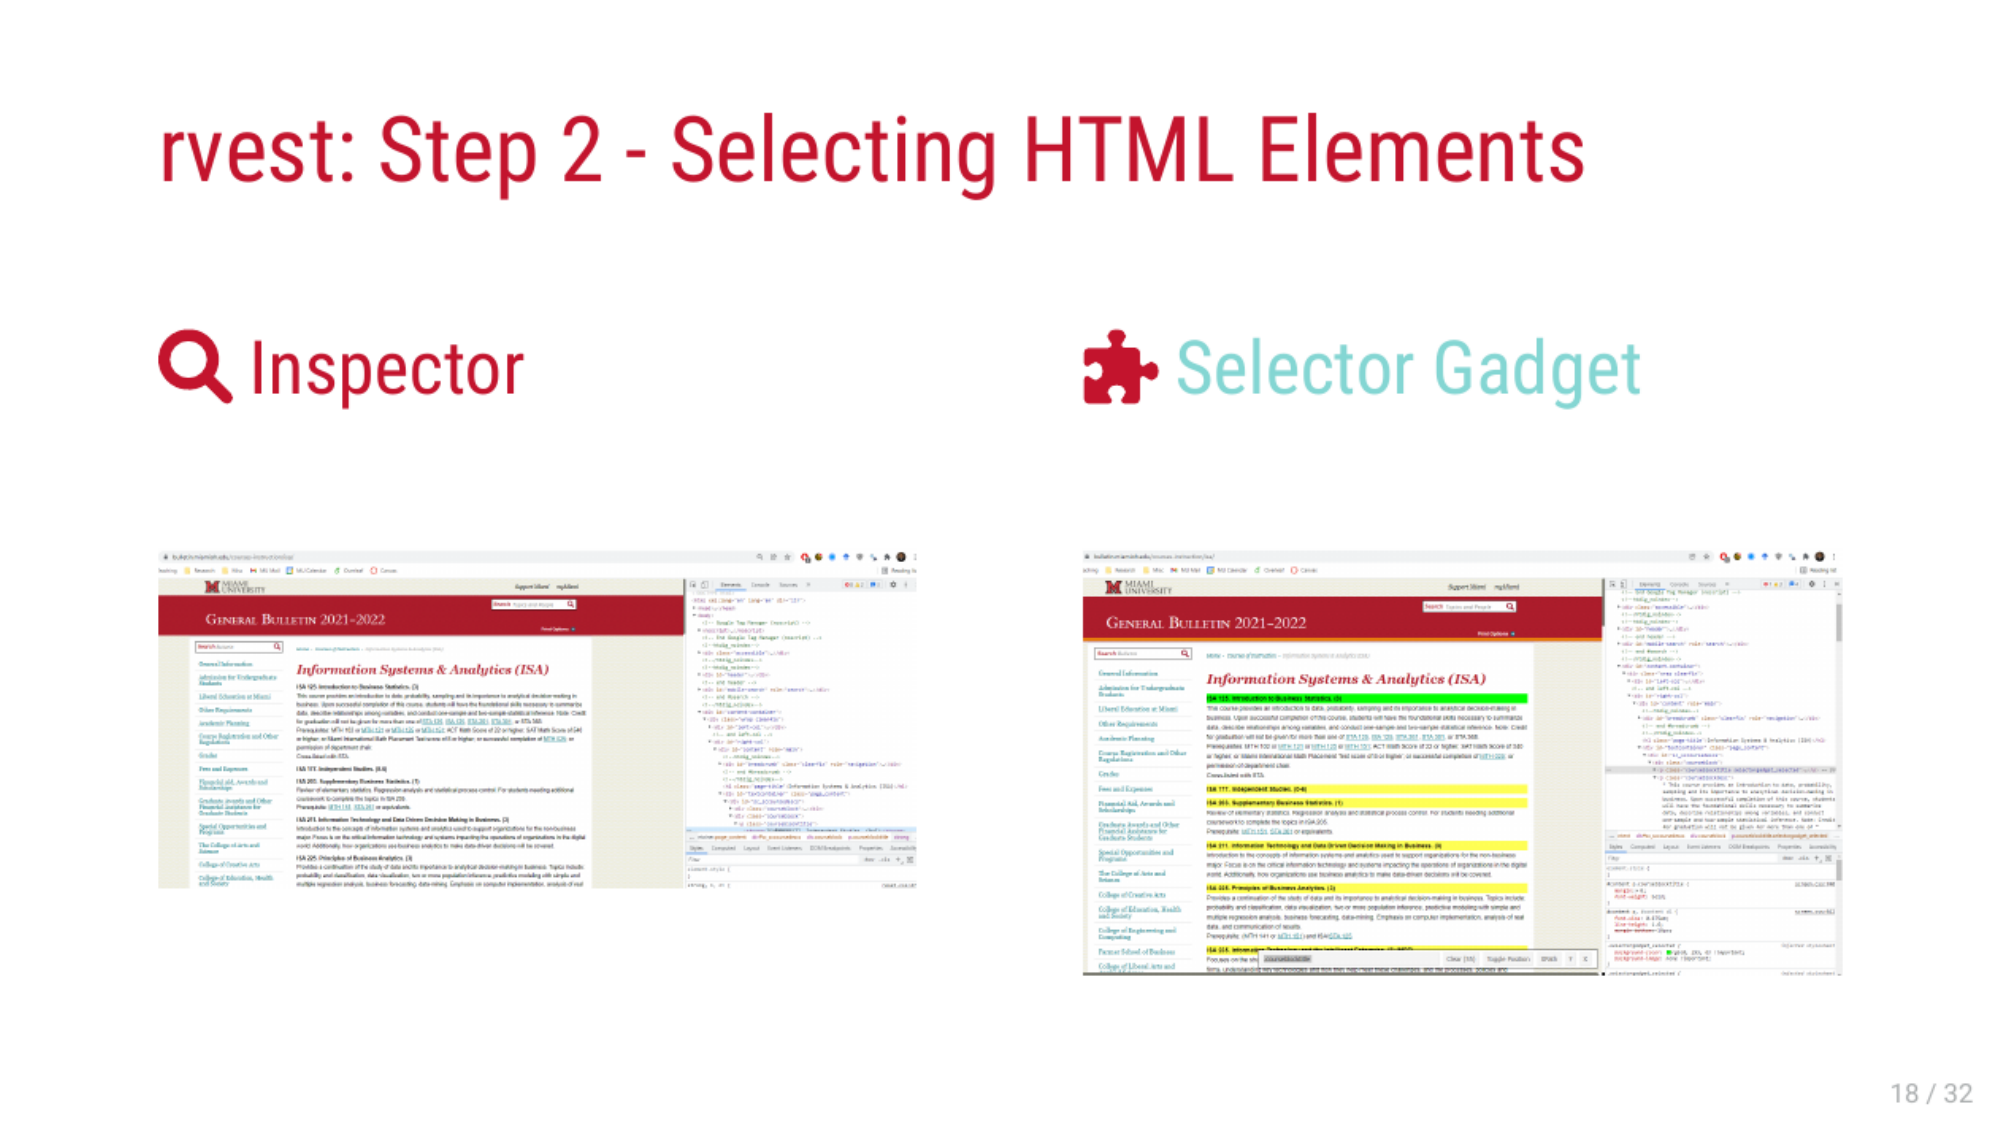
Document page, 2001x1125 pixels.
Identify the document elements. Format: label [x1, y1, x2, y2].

list [0, 0, 2000, 1125]
